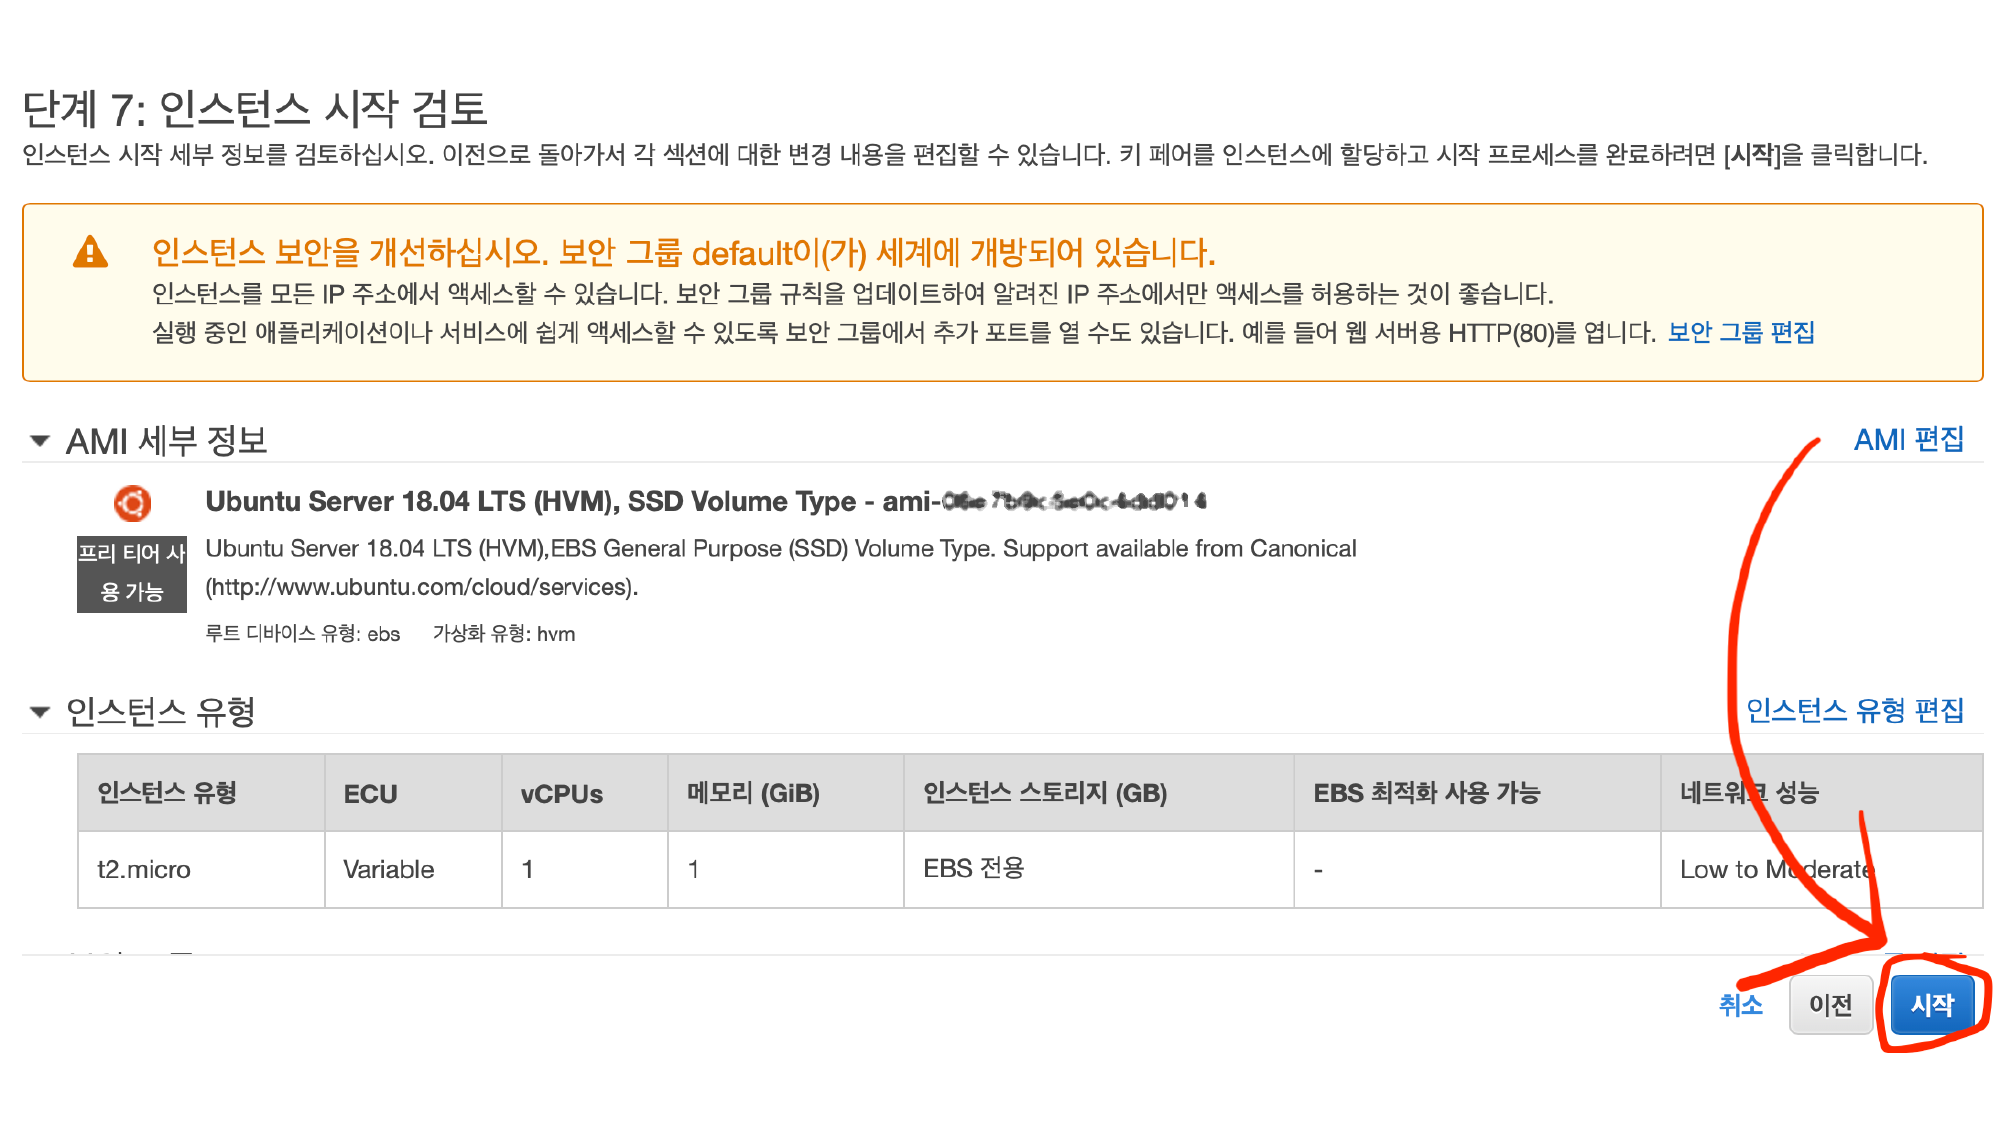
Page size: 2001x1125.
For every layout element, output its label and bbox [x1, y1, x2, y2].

picture [0, 72, 2000, 1053]
